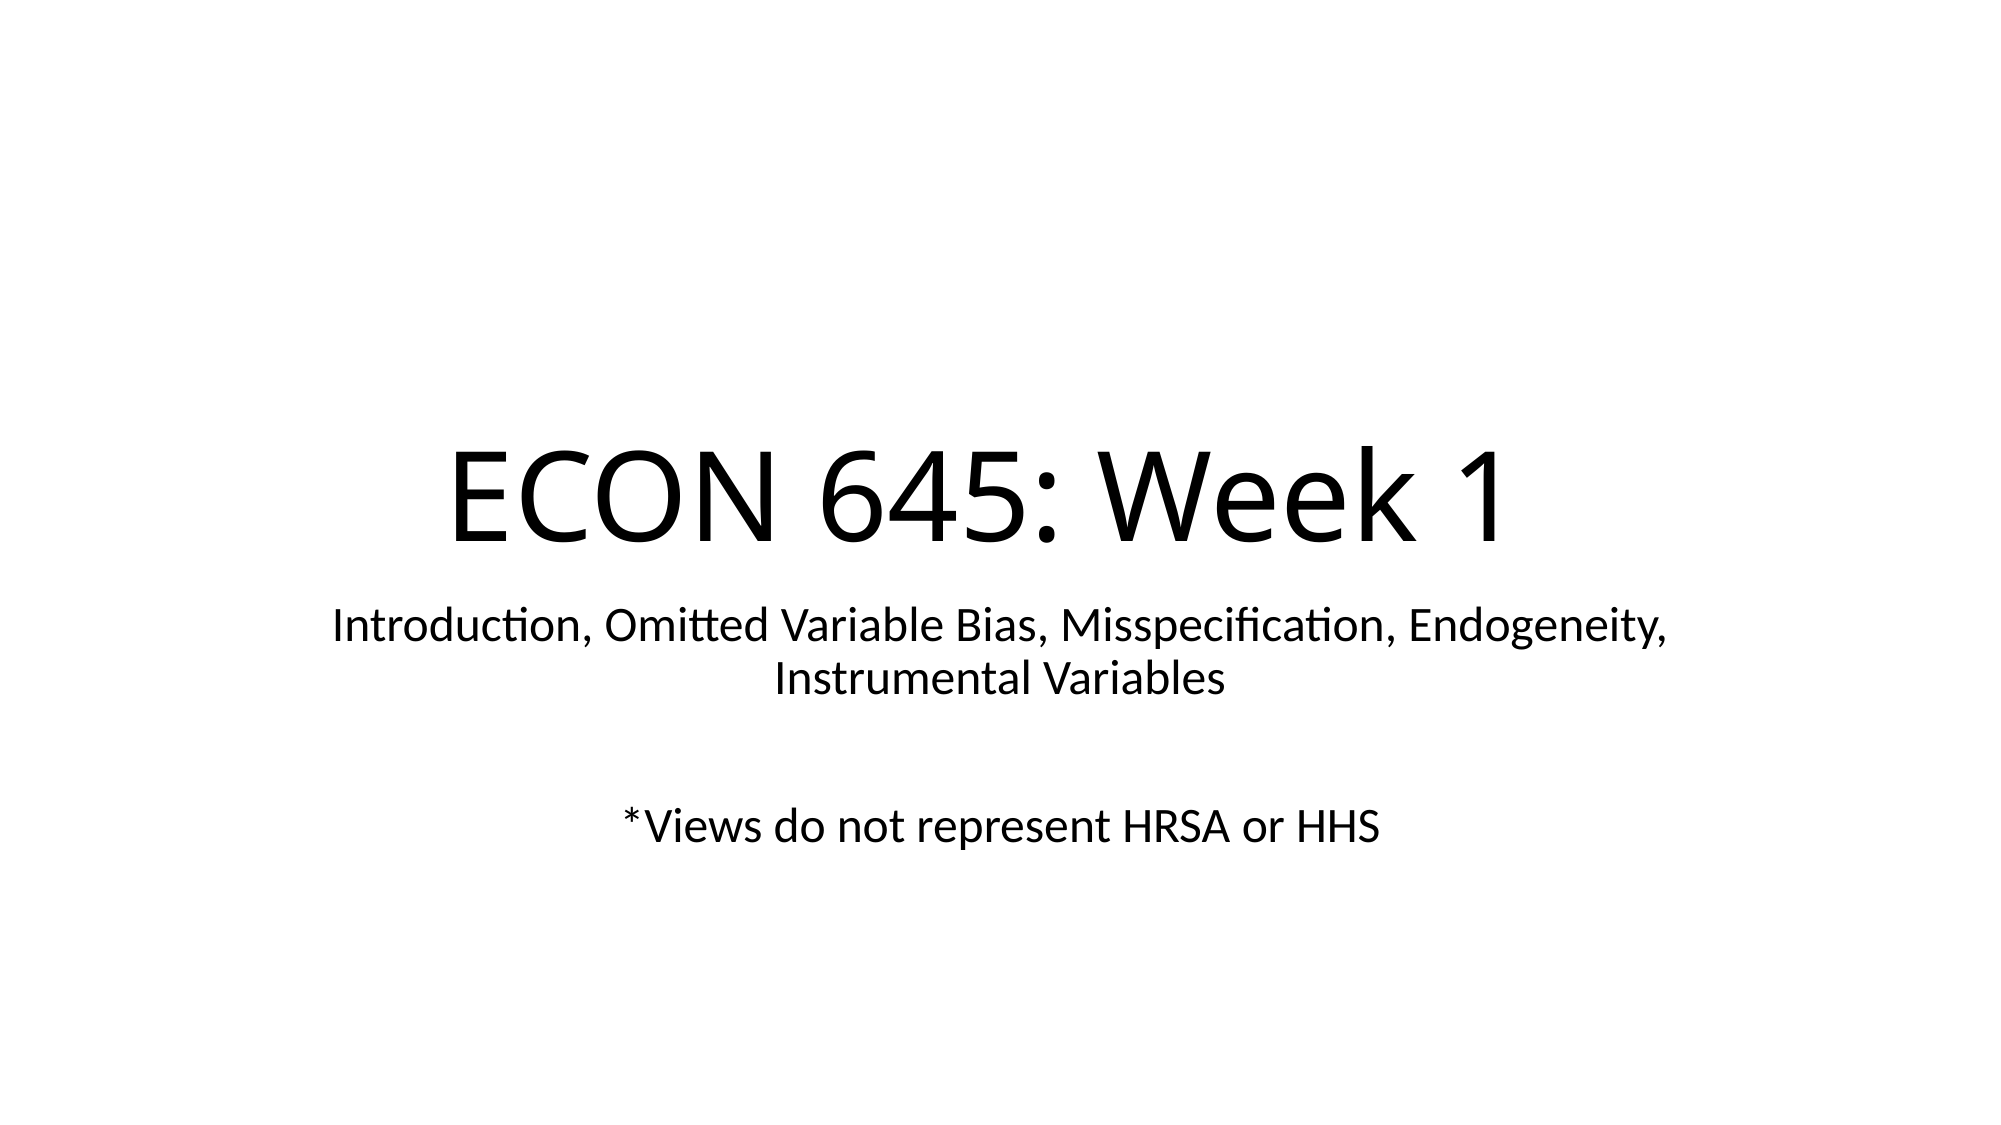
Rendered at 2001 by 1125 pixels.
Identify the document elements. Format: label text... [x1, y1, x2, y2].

title ECON 645: Week 1 [249, 184, 1750, 576]
subtitle Introduction, Omitted Variable Bias, Misspecification, Endogeneity, Instrumental Variables *Views do not represent HRSA or HHS [249, 590, 1750, 863]
